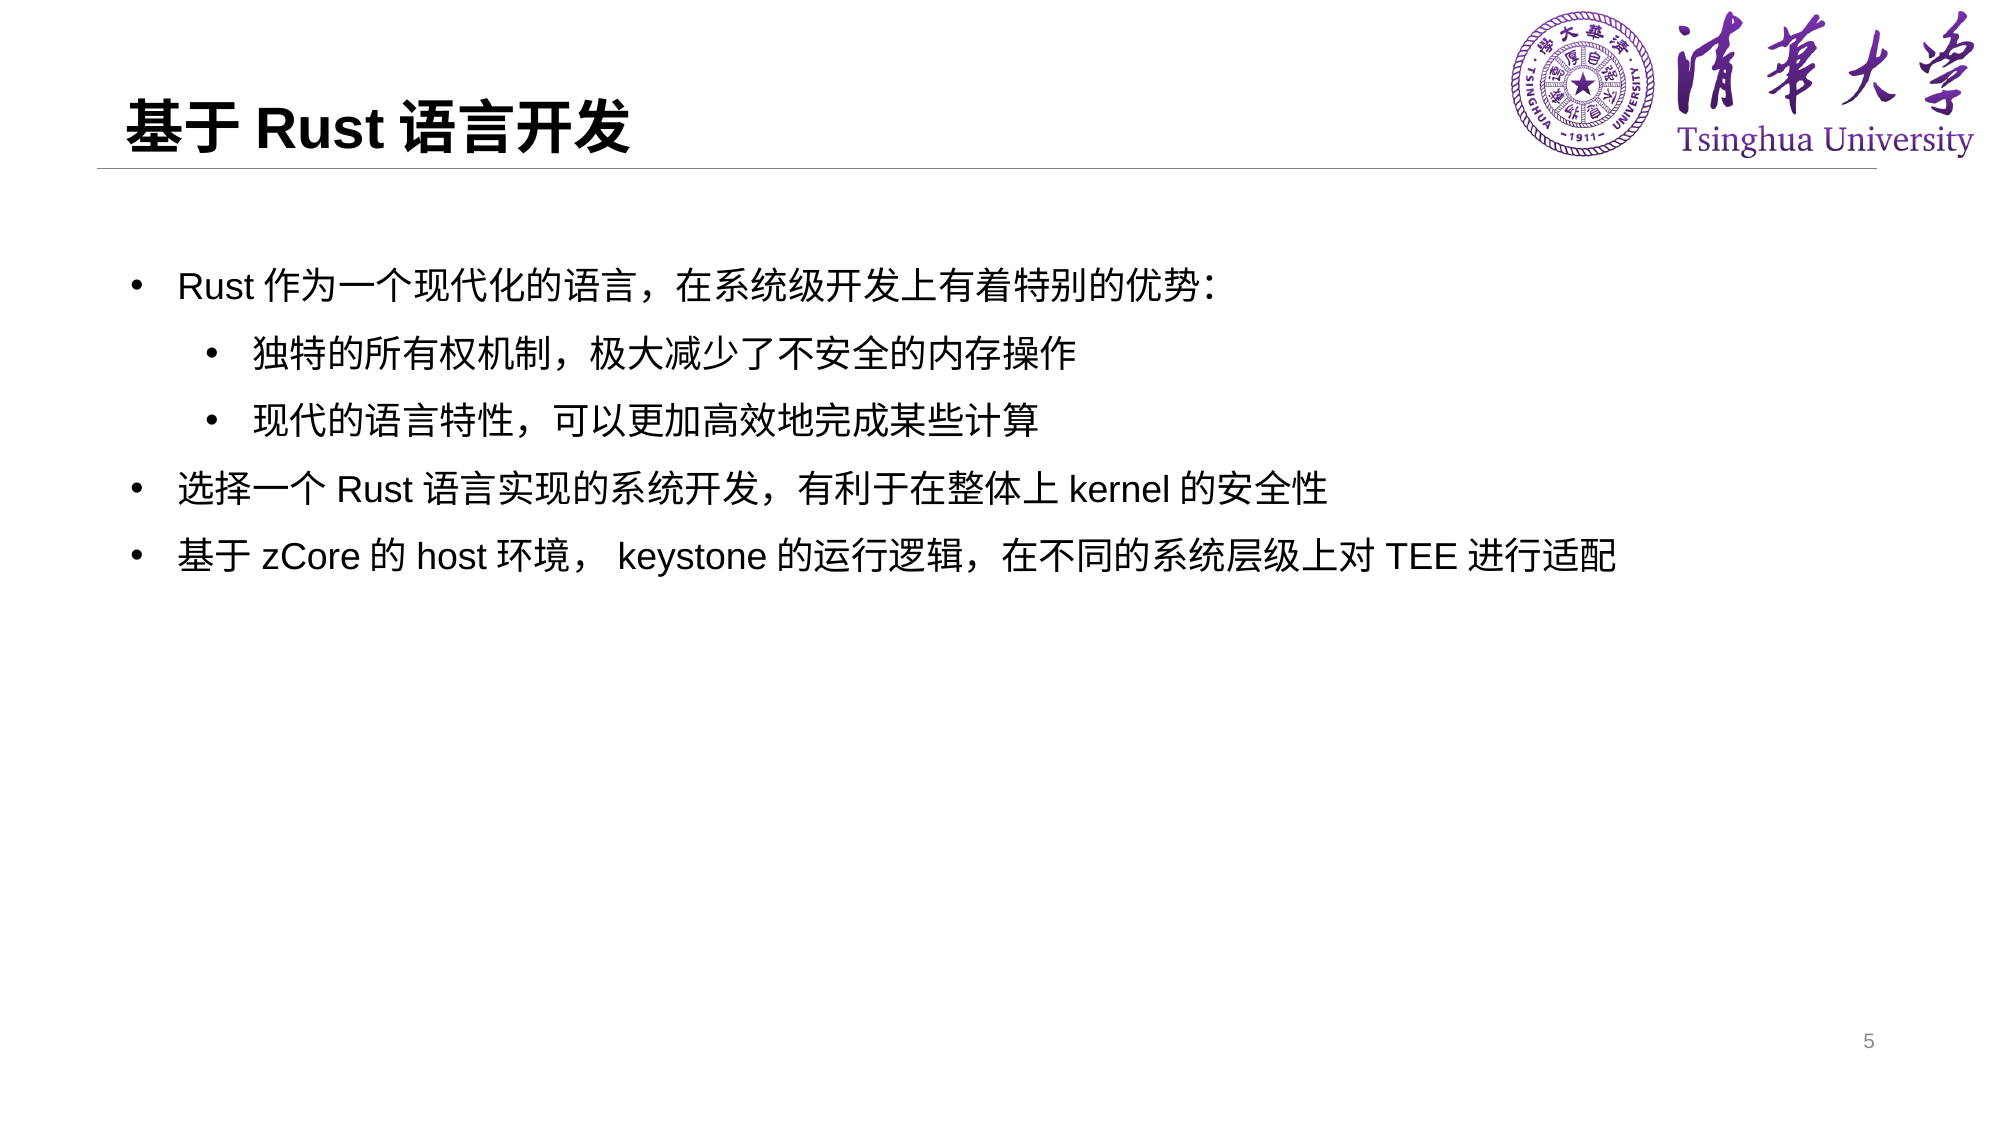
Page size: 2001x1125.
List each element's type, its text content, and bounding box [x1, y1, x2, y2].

text_box Rust作为一个现代化的语言，在系统级开发上有着特别的优势： 独特的所有权机制，极大减少了不安全的内存操作 现代的语言特性，可以更加高效地完成某些计算 选择一个Rust语言实现的系统开发，有利于在整体上kernel的安全性 基于zCore的host环境，keystone的运行逻辑，在不同的系统层级上对TEE进行适配 [115, 232, 1814, 585]
title 基于Rust语言开发 [109, 0, 1890, 169]
slide_number 5 [1412, 1023, 1890, 1058]
picture [1890, 11, 1974, 158]
